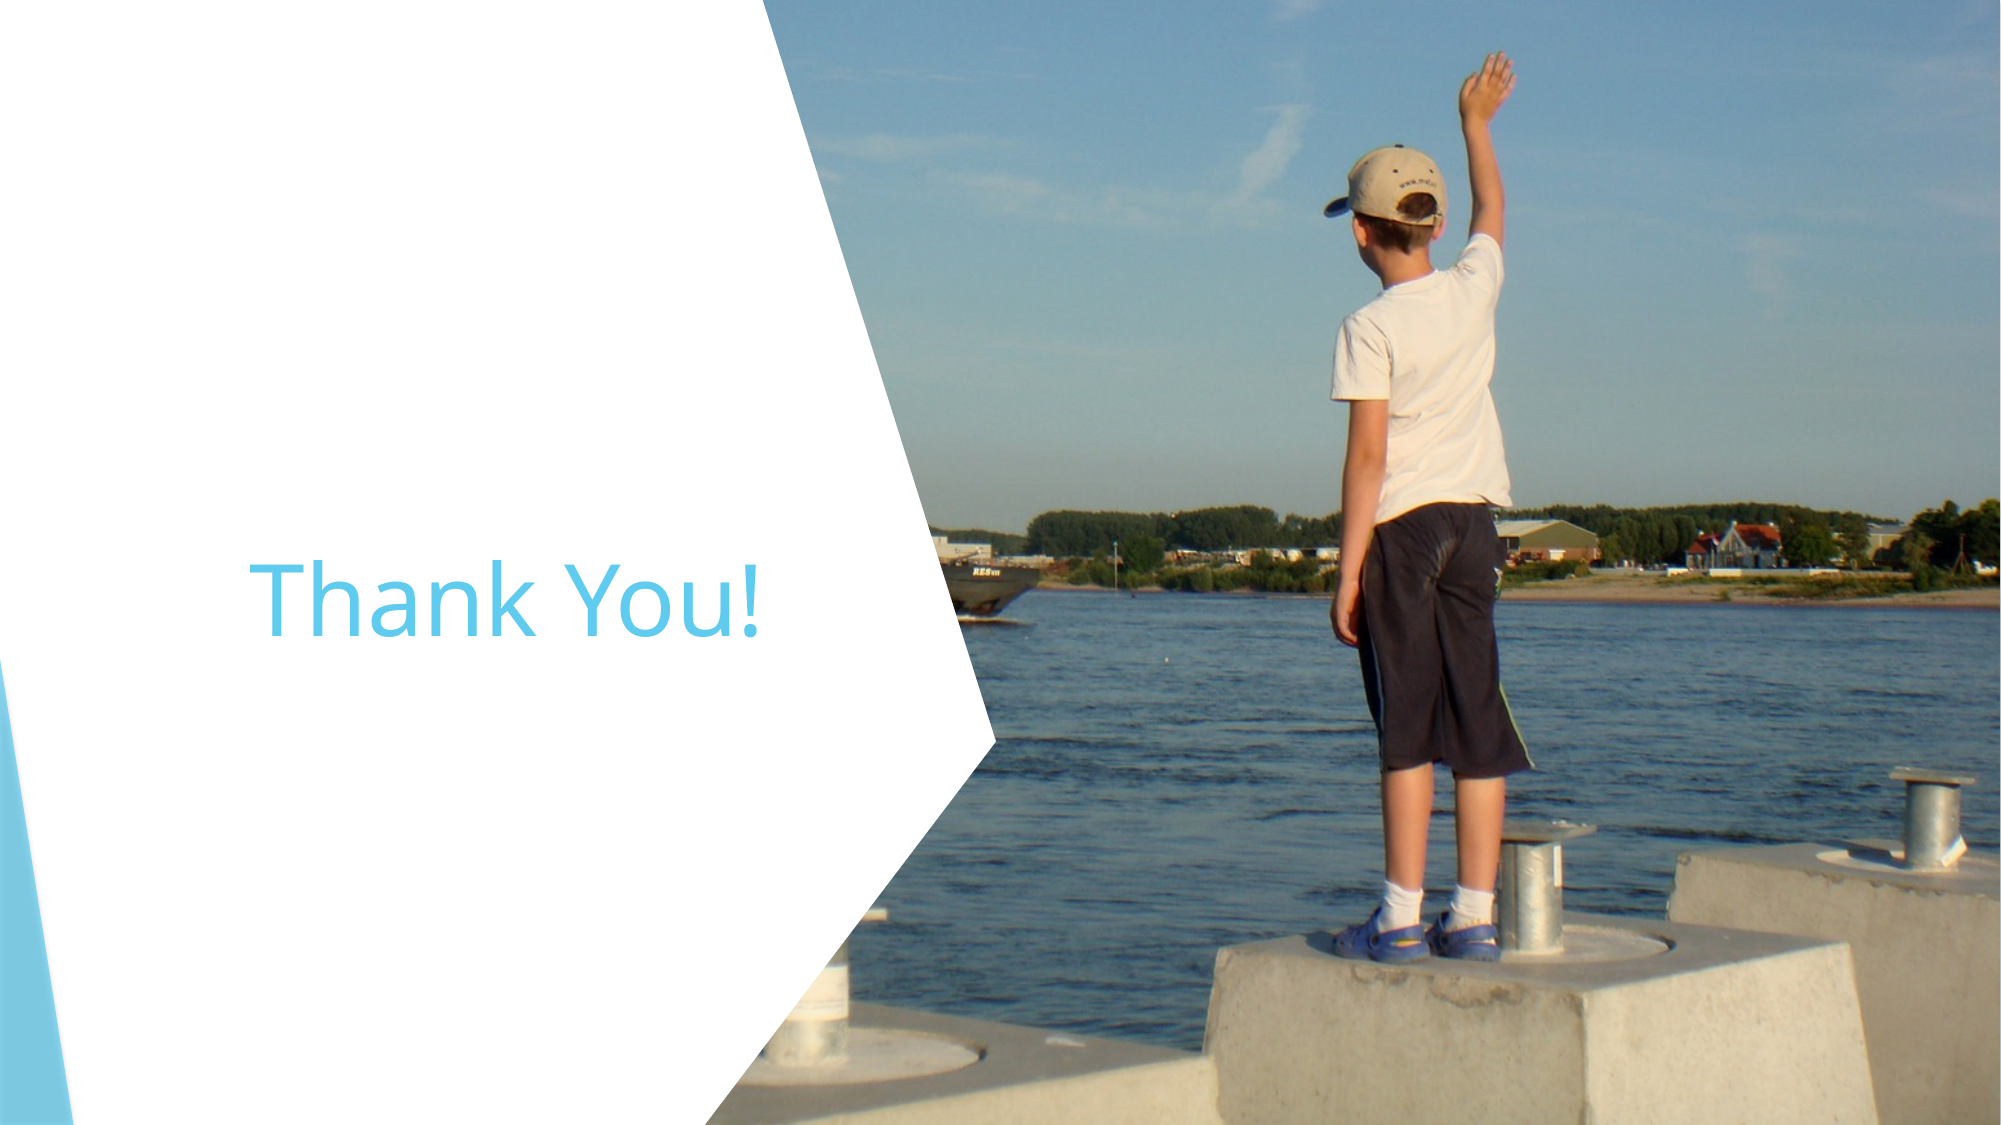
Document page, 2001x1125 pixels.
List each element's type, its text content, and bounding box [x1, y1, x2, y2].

title Thank You! [109, 275, 695, 664]
picture [699, 0, 2000, 1125]
